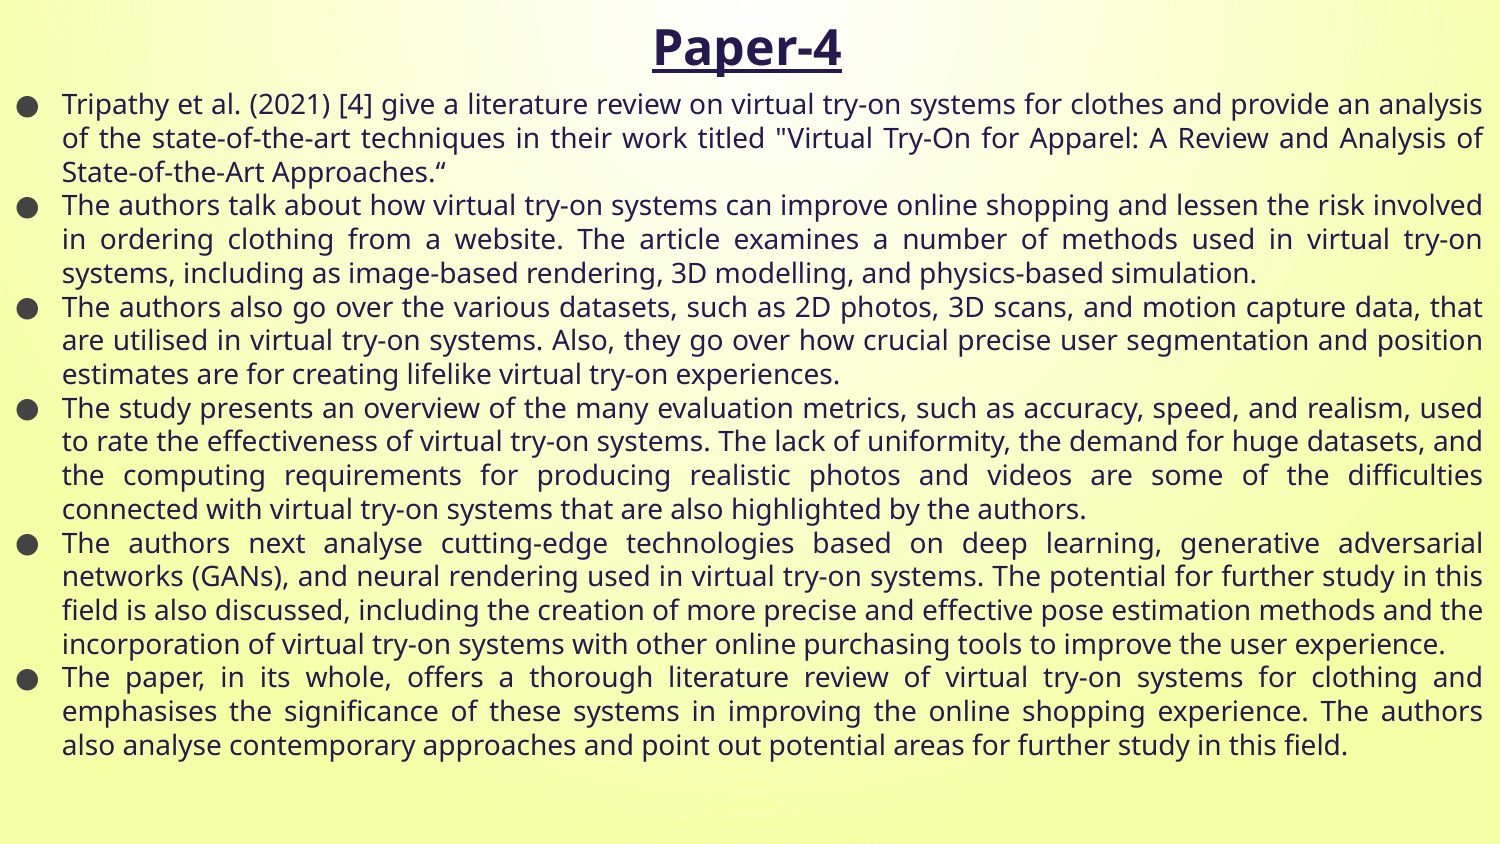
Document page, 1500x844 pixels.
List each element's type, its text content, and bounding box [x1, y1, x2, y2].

list Tripathy et al. (2021) [4] give a literature review on virtual try-on systems for clothes and provide an analysis of the state-of-the-art techniques in their work titled "Virtual Try-On for Apparel: A Review and Analysis of State-of-the-Art Approaches.“ The authors talk about how virtual try-on systems can improve online shopping and lessen the risk involved in ordering clothing from a website. The article examines a number of methods used in virtual try-on systems, including as image-based rendering, 3D modelling, and physics-based simulation. The authors also go over the various datasets, such as 2D photos, 3D scans, and motion capture data, that are utilised in virtual try-on systems. Also, they go over how crucial precise user segmentation and position estimates are for creating lifelike virtual try-on experiences. The study presents an overview of the many evaluation metrics, such as accuracy, speed, and realism, used to rate the effectiveness of virtual try-on systems. The lack of uniformity, the demand for huge datasets, and the computing requirements for producing realistic photos and videos are some of the difficulties connected with virtual try-on systems that are also highlighted by the authors. The authors next analyse cutting-edge technologies based on deep learning, generative adversarial networks (GANs), and neural rendering used in virtual try-on systems. The potential for further study in this field is also discussed, including the creation of more precise and effective pose estimation methods and the incorporation of virtual try-on systems with other online purchasing tools to improve the user experience. The paper, in its whole, offers a thorough literature review of virtual try-on systems for clothing and emphasises the significance of these systems in improving the online shopping experience. The authors also analyse contemporary approaches and point out potential areas for further study in this field. [0, 71, 1500, 803]
text_box Paper-4 [637, 0, 863, 63]
